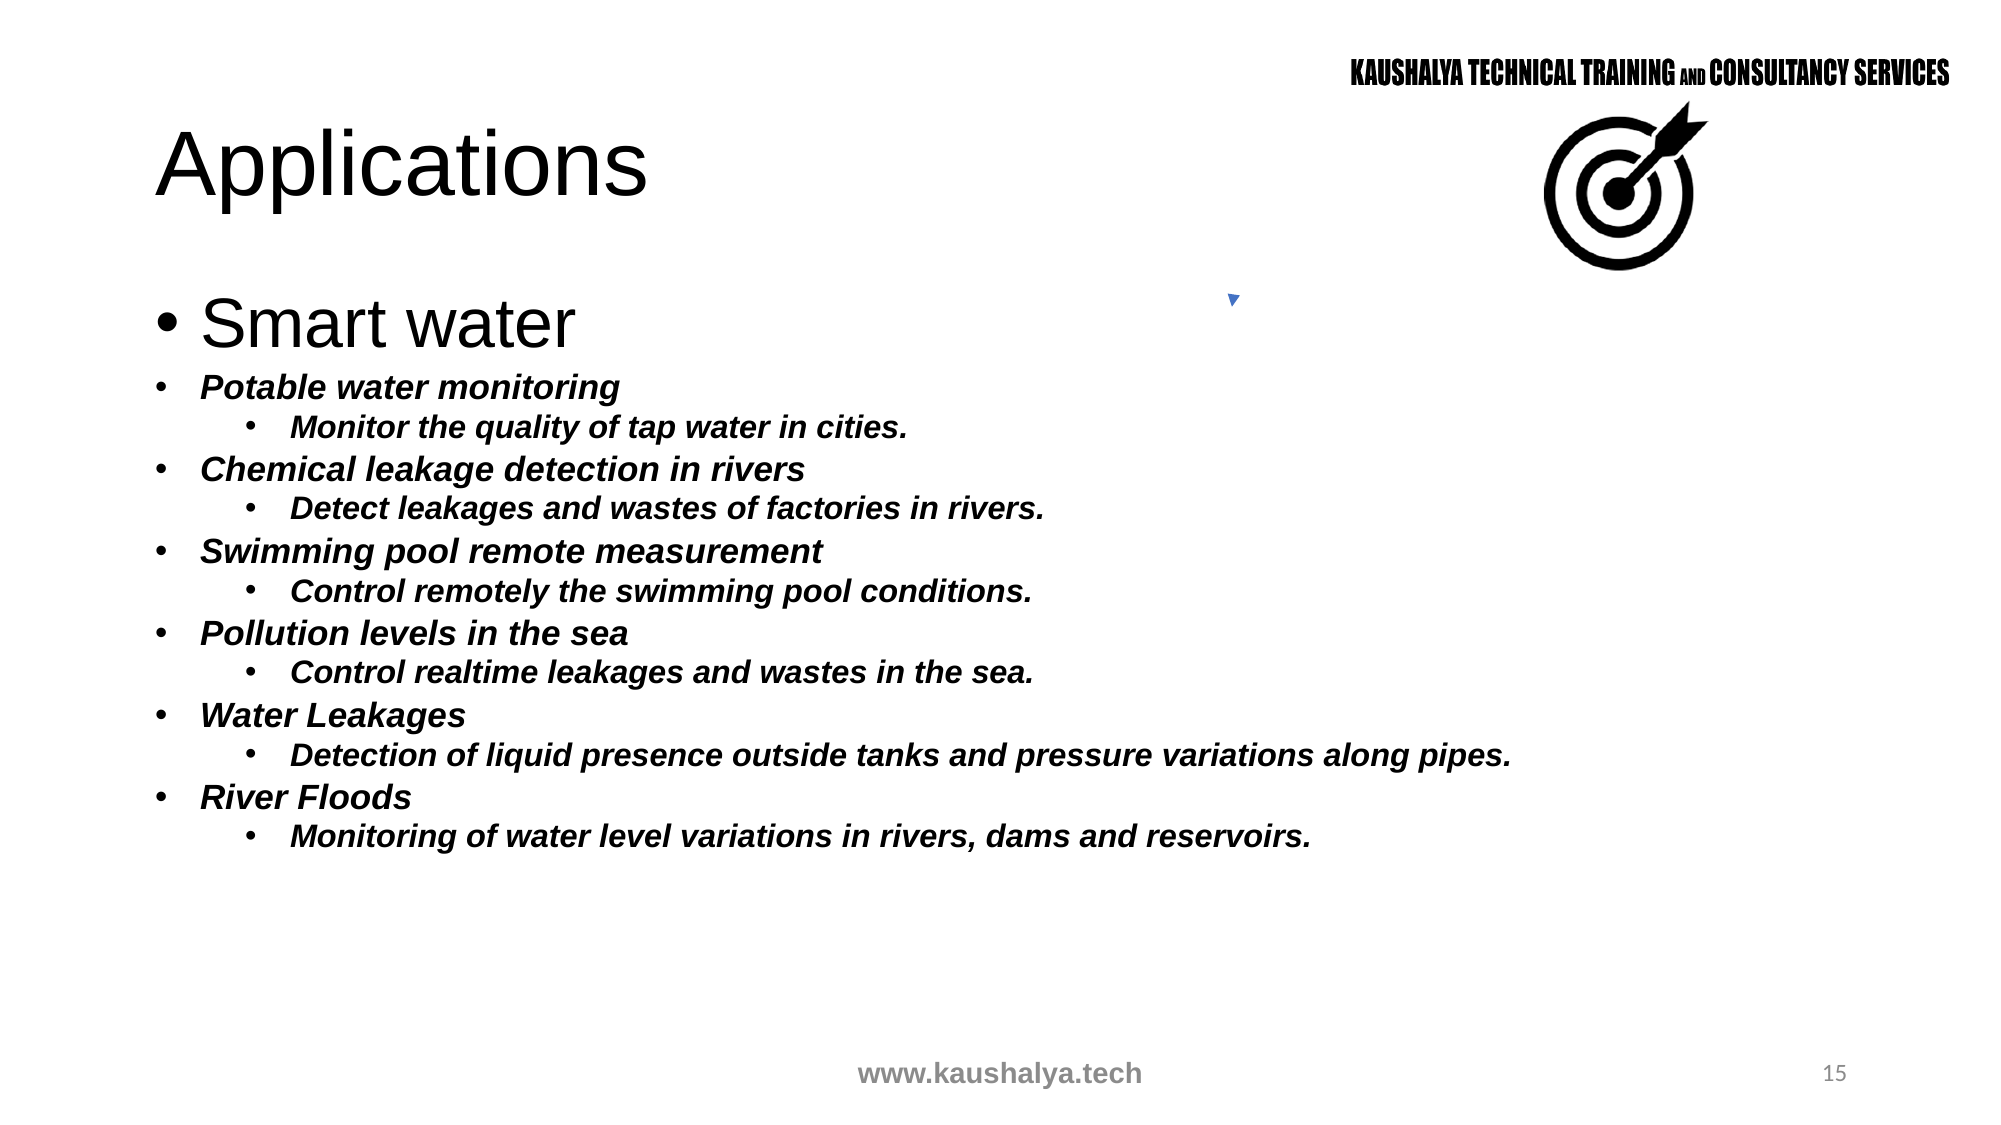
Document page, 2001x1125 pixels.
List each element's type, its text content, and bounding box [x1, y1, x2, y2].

picture [1320, 33, 1976, 280]
list Smart water Potable water monitoring Monitor the quality of tap water in cities. Chemical leakage detection in rivers Detect leakages and wastes of factories in rivers. Swimming pool remote measurement Control remotely the swimming pool conditions. Pollution levels in the sea Control realtime leakages and wastes in the sea. Water Leakages Detection of liquid presence outside tanks and pressure variations along pipes. River Floods Monitoring of water level variations in rivers, dams and reservoirs. [140, 280, 1863, 1014]
title Applications [140, 53, 1320, 278]
footer www.kaushalya.tech [663, 1041, 1338, 1103]
slide_number 15 [1413, 1041, 1863, 1103]
